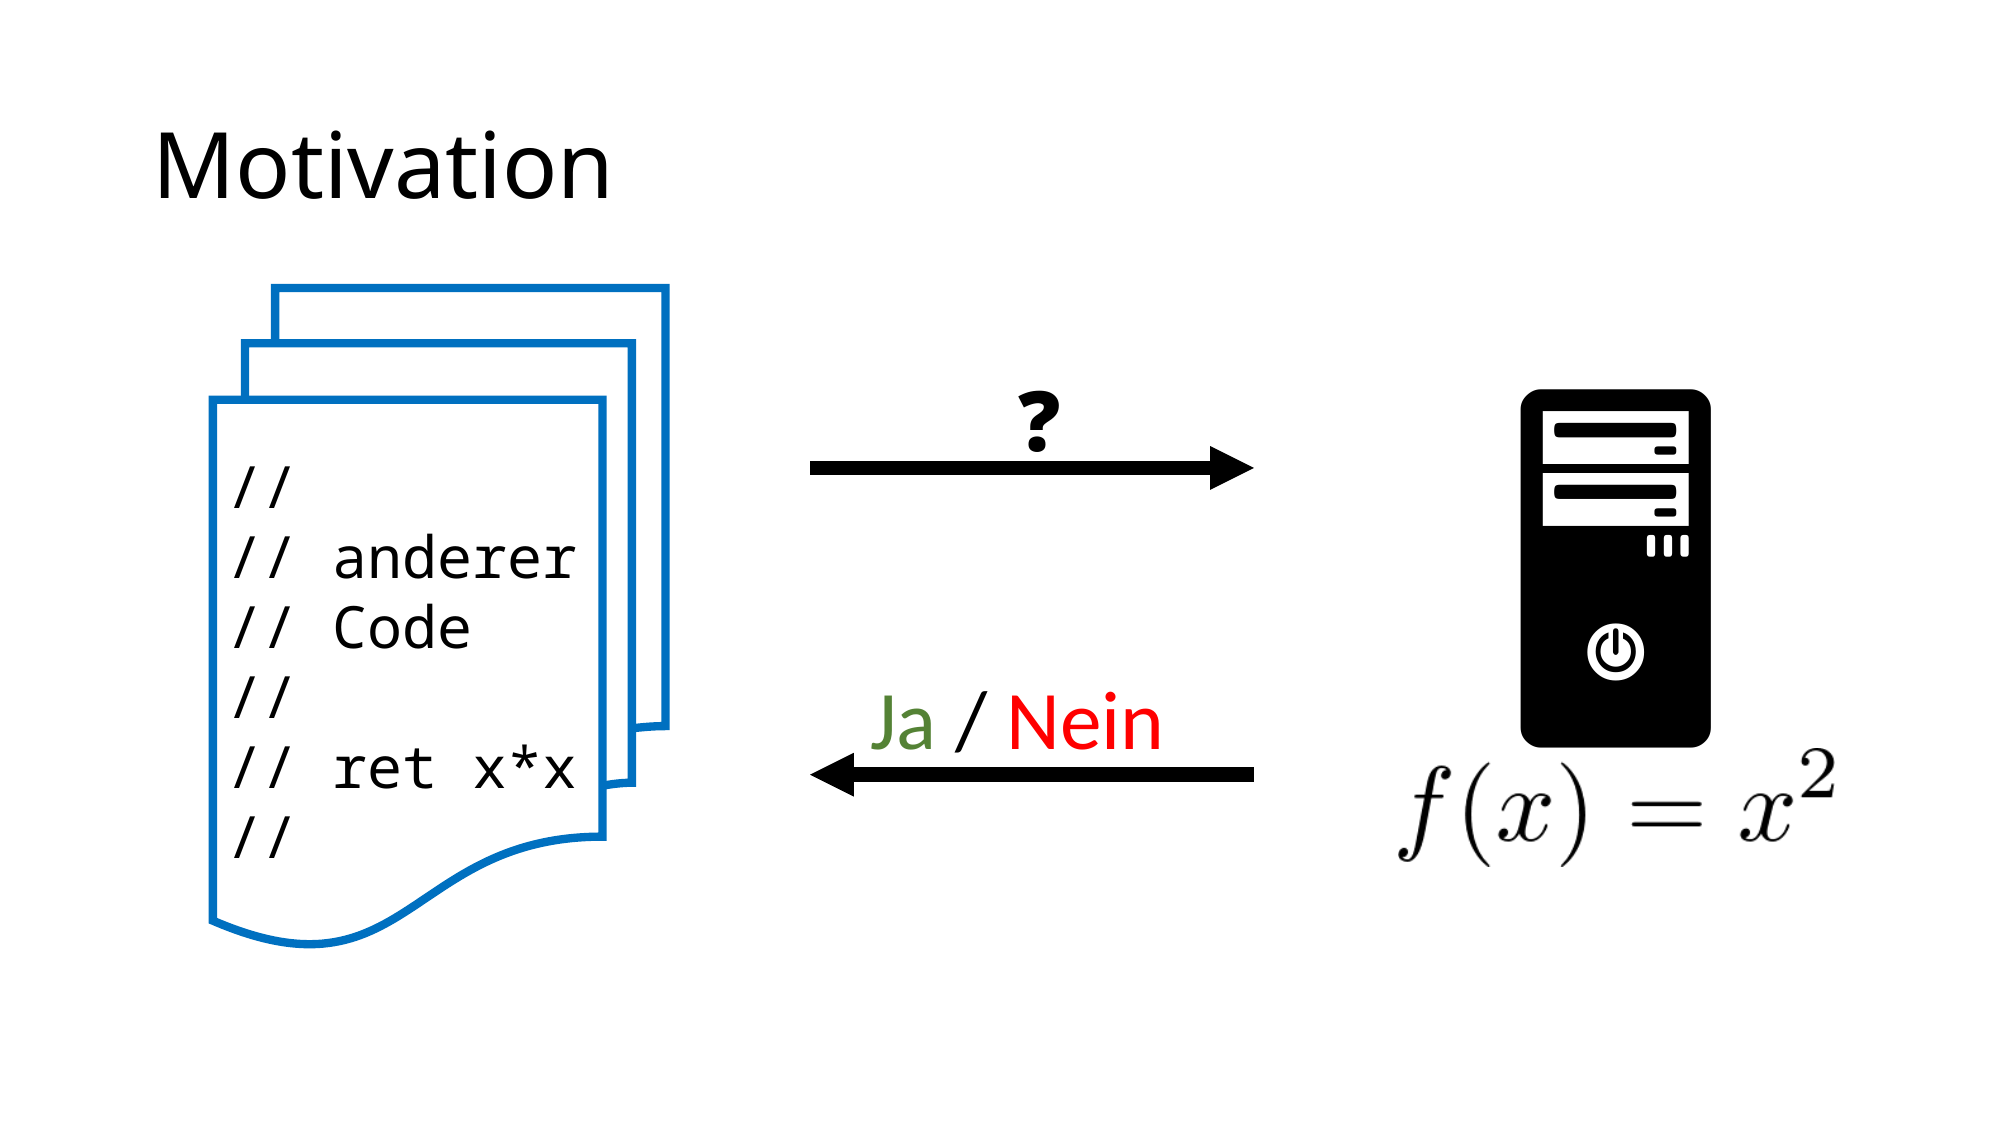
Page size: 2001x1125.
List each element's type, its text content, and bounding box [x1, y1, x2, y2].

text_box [1268, 360, 1965, 868]
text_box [809, 360, 1254, 477]
title Motivation [137, 59, 1863, 278]
text_box // // anderer // Code // // ret x*x // [211, 286, 667, 946]
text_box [795, 658, 1254, 775]
